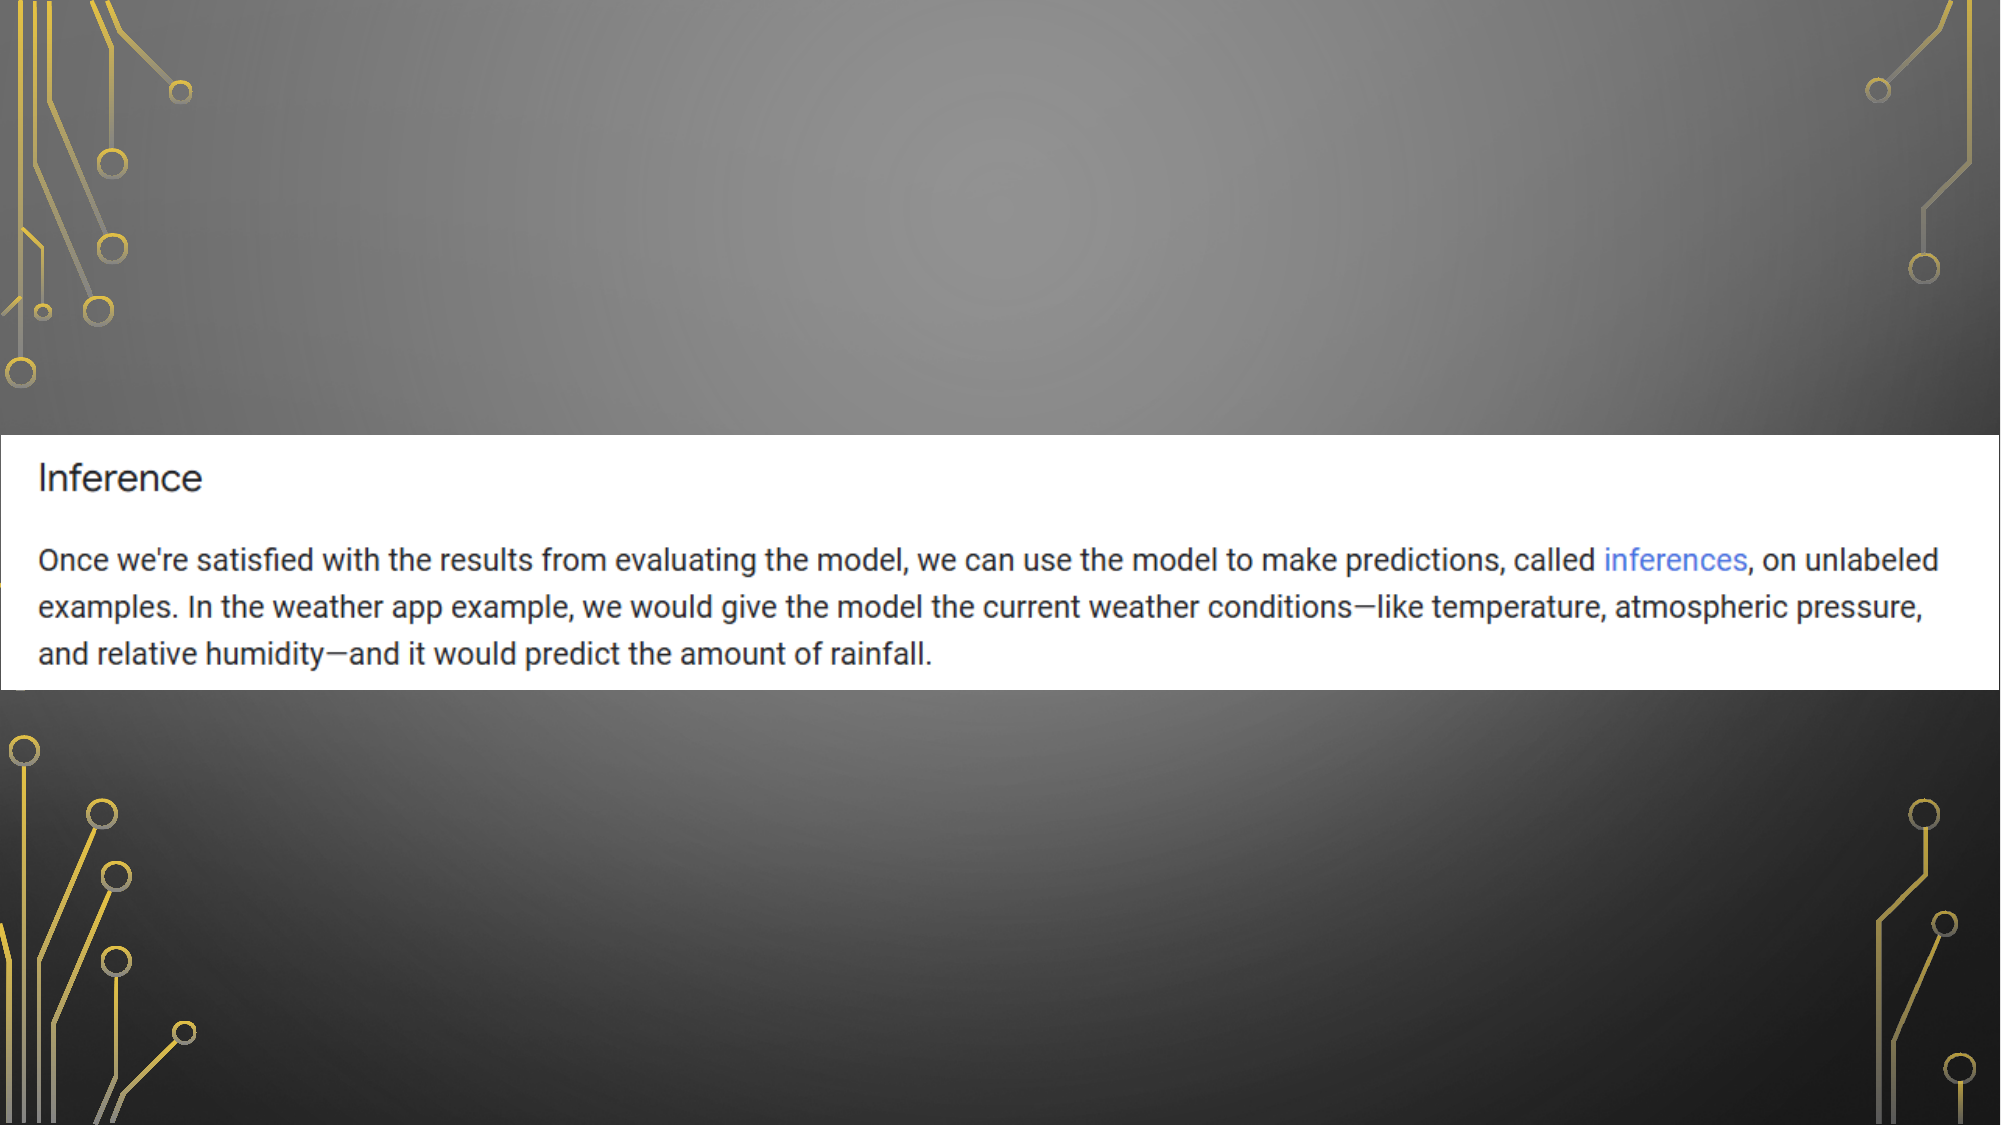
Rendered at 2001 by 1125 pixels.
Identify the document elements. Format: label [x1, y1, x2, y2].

picture [1, 435, 1999, 690]
